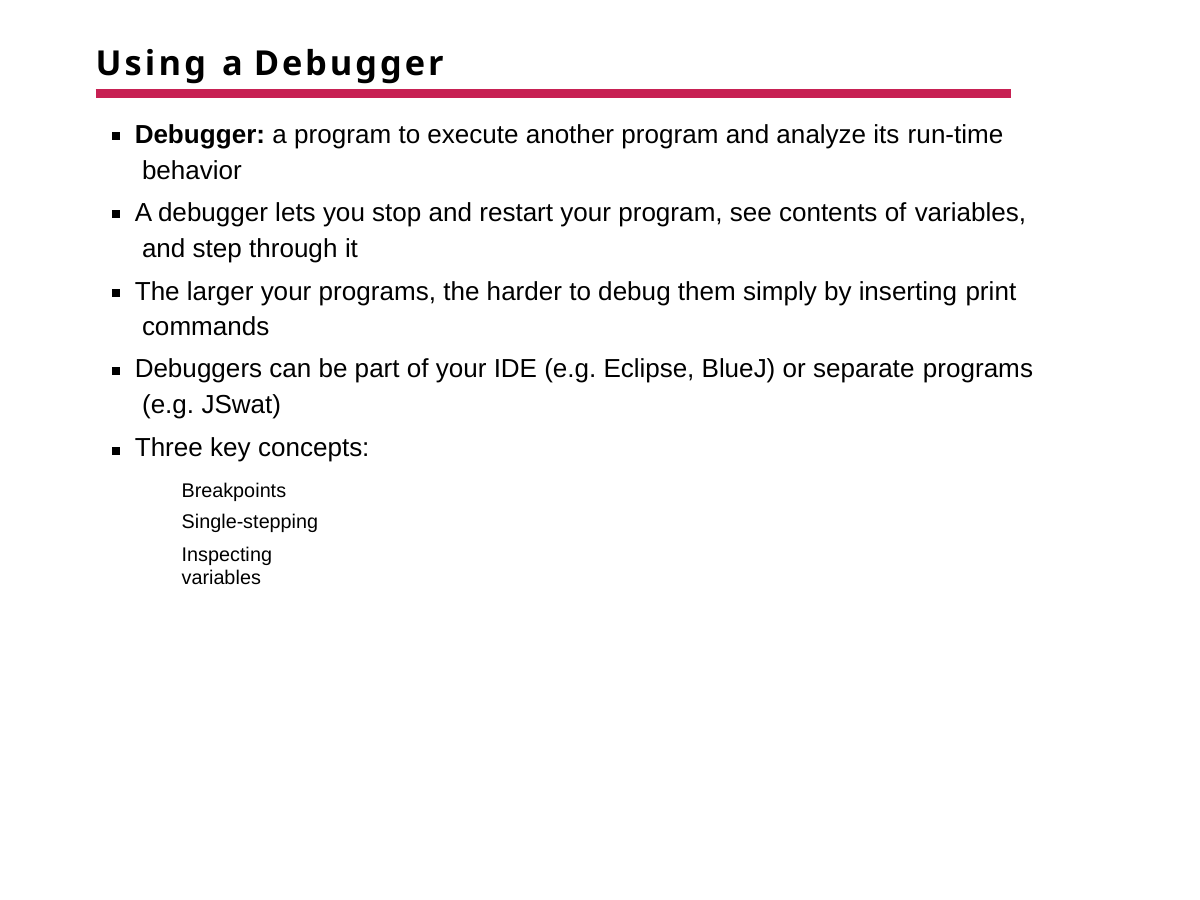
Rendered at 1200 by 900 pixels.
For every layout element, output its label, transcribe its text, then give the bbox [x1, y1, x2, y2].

title Using a Debugger [93, 40, 1107, 192]
text_box Debugger: a program to execute another program and analyze its run-time behavior A debugger lets you stop and restart your program, see contents of variables, and step through it The larger your programs, the harder to debug them simply by inserting print commands Debuggers can be part of your IDE (e.g. Eclipse, BlueJ) or separate programs (e.g. JSwat) Three key concepts: Breakpoints Single-stepping Inspecting variables [132, 112, 1036, 589]
